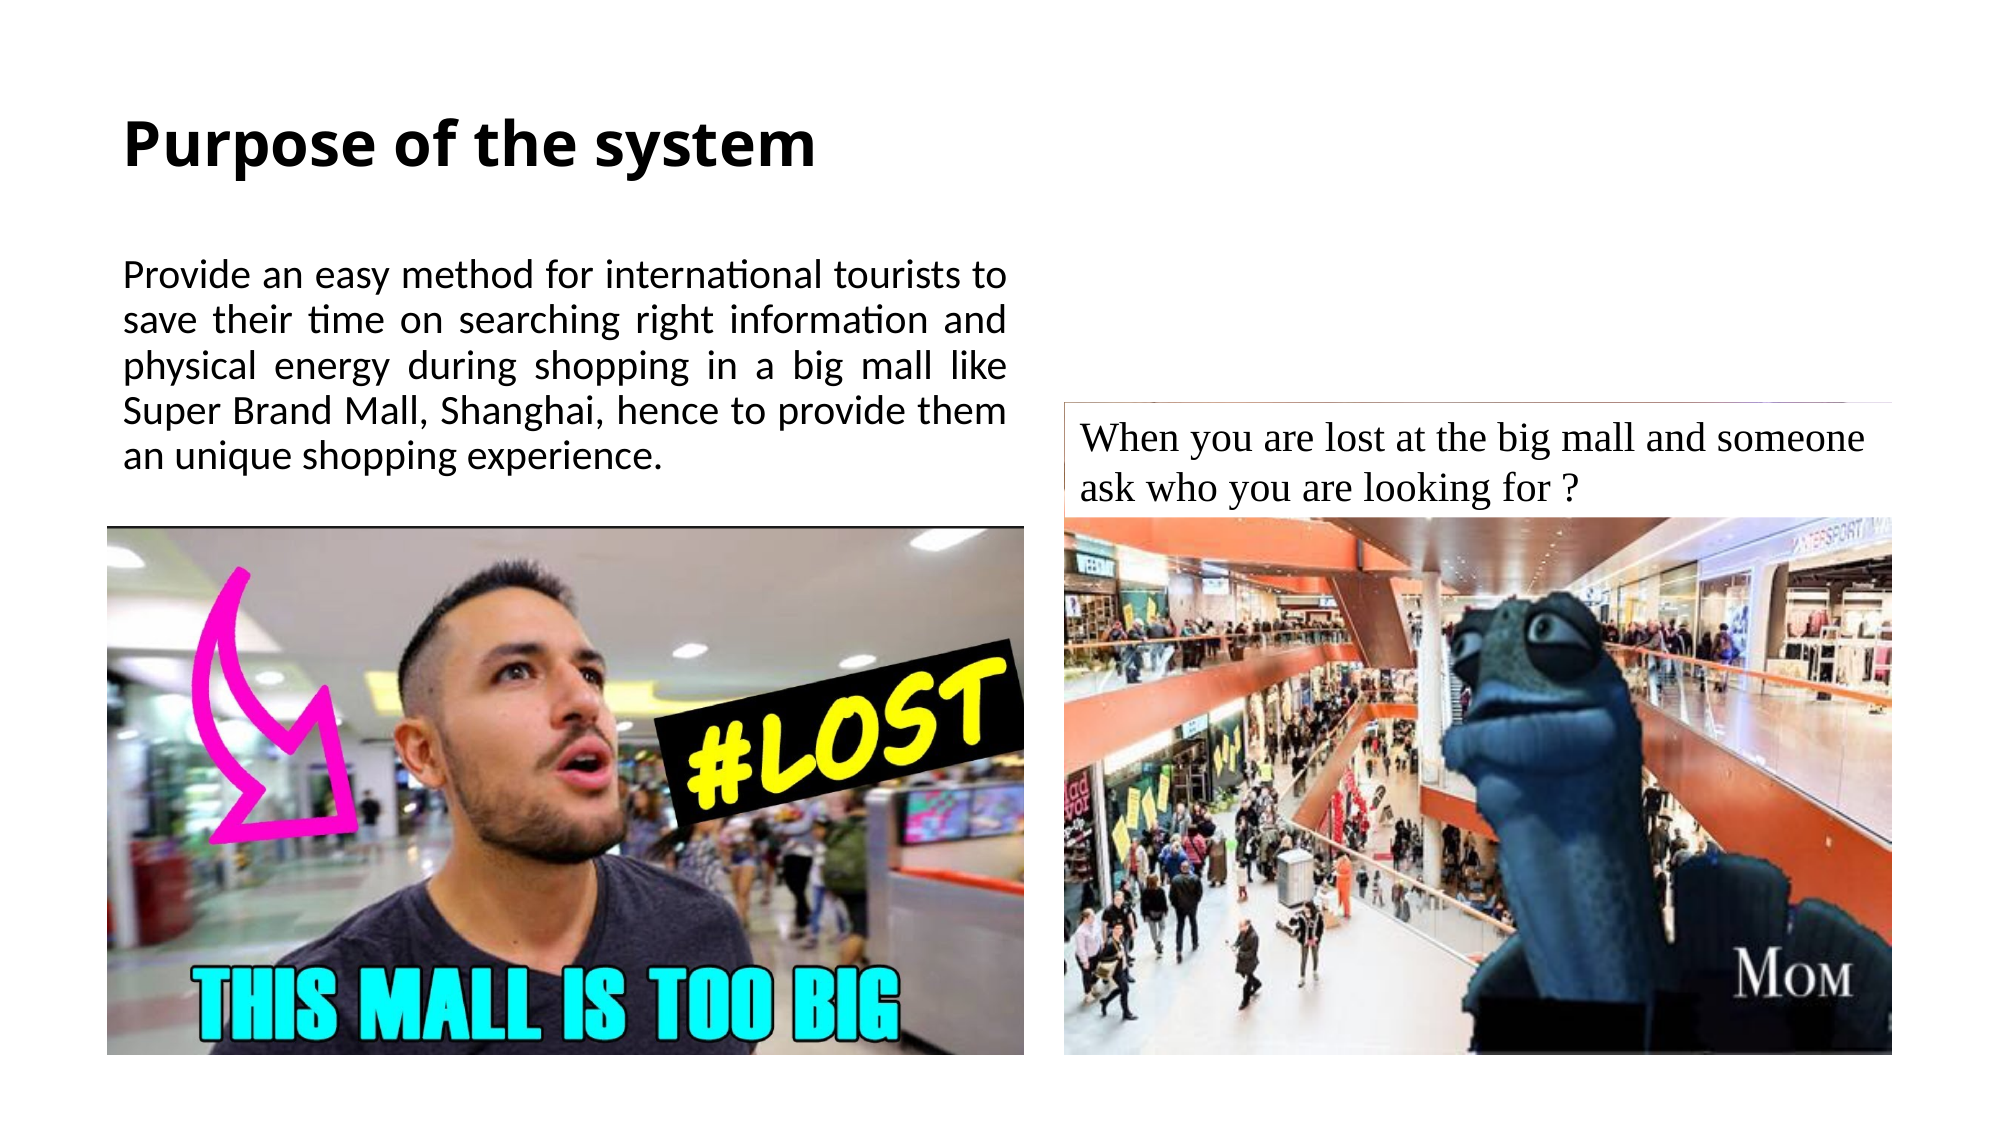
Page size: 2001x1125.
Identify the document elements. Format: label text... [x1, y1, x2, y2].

title Purpose of the system [107, 59, 834, 234]
picture [107, 526, 1024, 1055]
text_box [1064, 402, 1893, 1055]
list Provide an easy method for international tourists to save their time on searching right information and physical energy during shopping in a big mall like Super Brand Mall, Shanghai, hence to provide them an unique shopping experience. [107, 245, 1024, 526]
